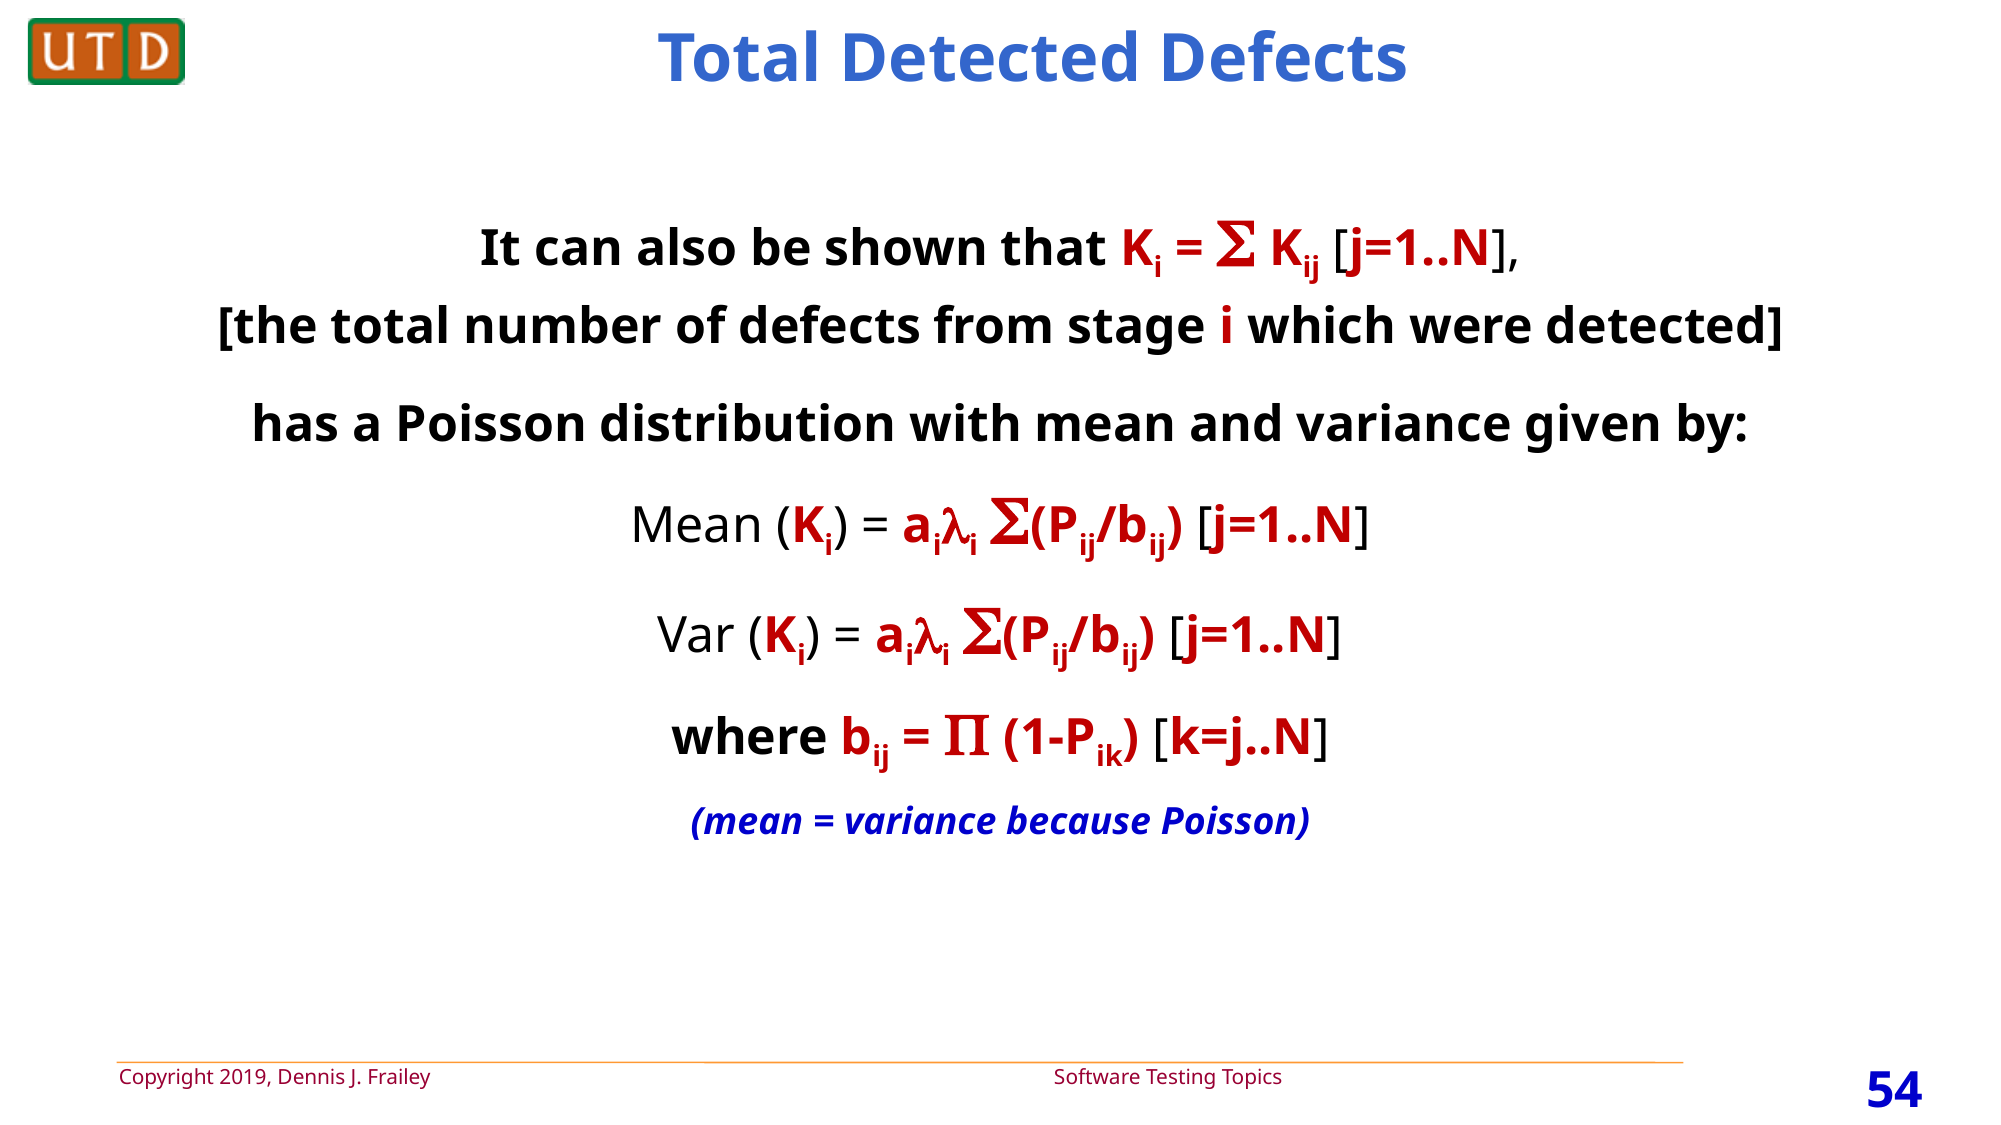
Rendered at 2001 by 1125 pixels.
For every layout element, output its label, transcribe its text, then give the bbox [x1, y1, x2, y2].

title Total Detected Defects [143, 0, 1924, 111]
list It can also be shown that Ki =  Kij [j=1..N], [the total number of defects from stage i which were detected] has a Poisson distribution with mean and variance given by: Mean (Ki) = aii (Pij/bij) [j=1..N] Var (Ki) = aii (Pij/bij) [j=1..N] where bij =  (1-Pik) [k=j..N] (mean = variance because Poisson) [134, 191, 1867, 992]
picture [27, 18, 143, 85]
